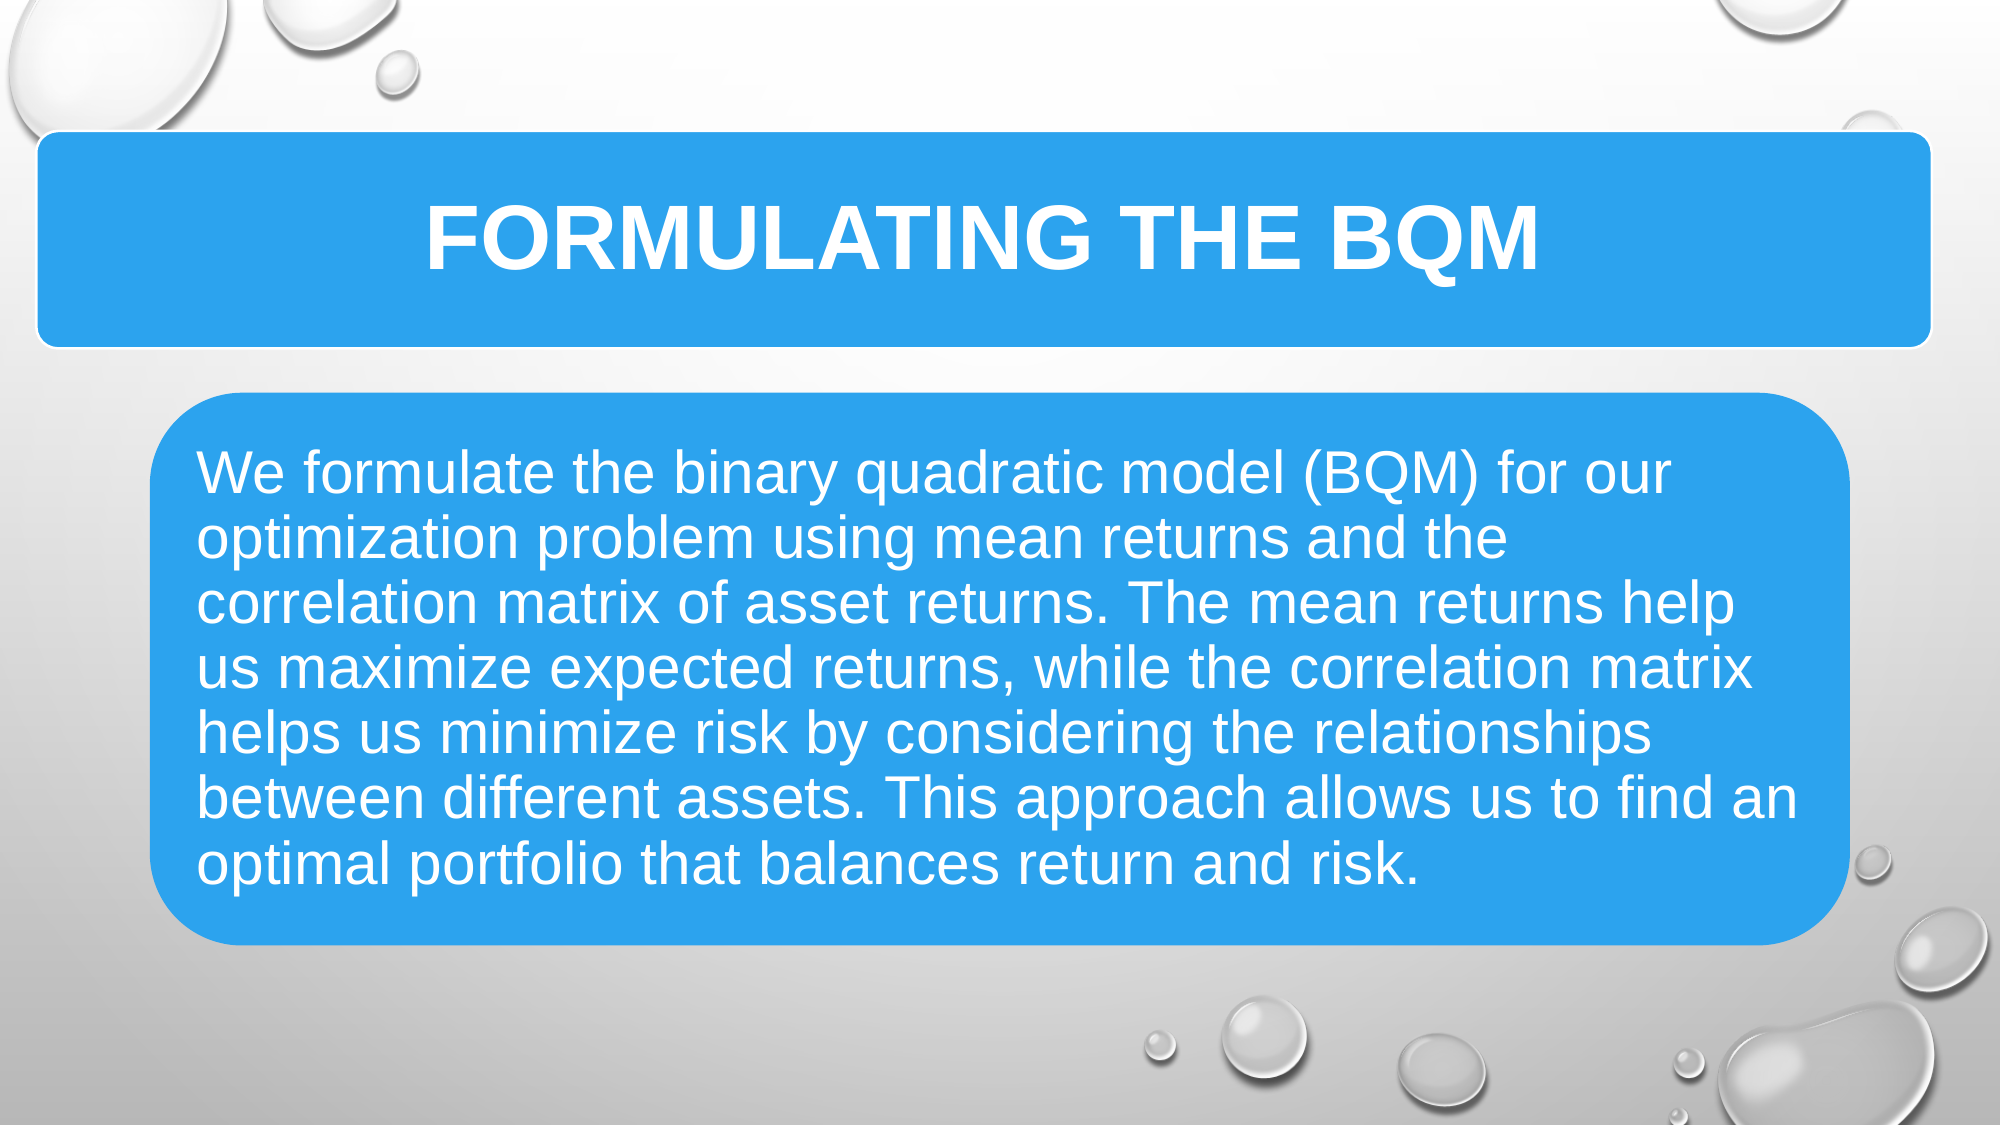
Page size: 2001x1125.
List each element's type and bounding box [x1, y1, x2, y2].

picture [0, 0, 2000, 1125]
text_box [35, 130, 1933, 349]
text_box [149, 392, 1851, 946]
